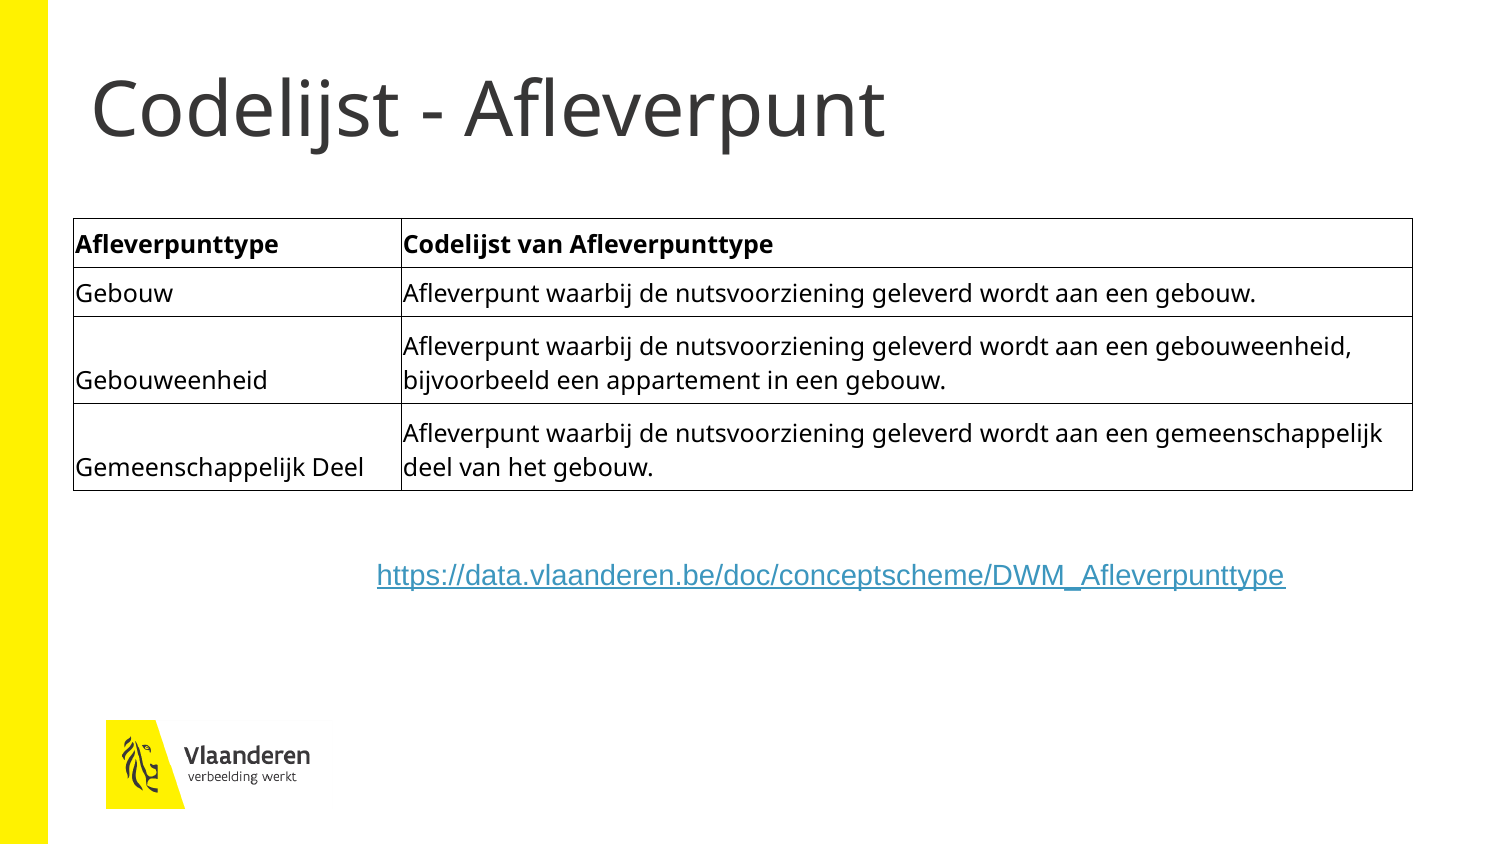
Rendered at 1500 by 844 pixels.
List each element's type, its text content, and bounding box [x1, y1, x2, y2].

title Codelijst - Afleverpunt [75, 42, 1292, 181]
table_cell Gemeenschappelijk Deel [74, 404, 401, 490]
table_header Afleverpunttype [74, 219, 401, 267]
table_cell Afleverpunt waarbij de nutsvoorziening geleverd wordt aan een gebouw. [402, 268, 1412, 316]
table_header Codelijst van Afleverpunttype [402, 219, 1412, 267]
picture [106, 720, 333, 809]
table_cell Gebouweenheid [74, 317, 401, 403]
table_cell Afleverpunt waarbij de nutsvoorziening geleverd wordt aan een gemeenschappelijk deel van het gebouw. [402, 404, 1412, 490]
text_box https://data.vlaanderen.be/doc/conceptscheme/DWM_Afleverpunttype [361, 549, 1500, 635]
table_cell Afleverpunt waarbij de nutsvoorziening geleverd wordt aan een gebouweenheid, bijvoorbeeld een appartement in een gebouw. [402, 317, 1412, 403]
table_cell Gebouw [74, 268, 401, 316]
